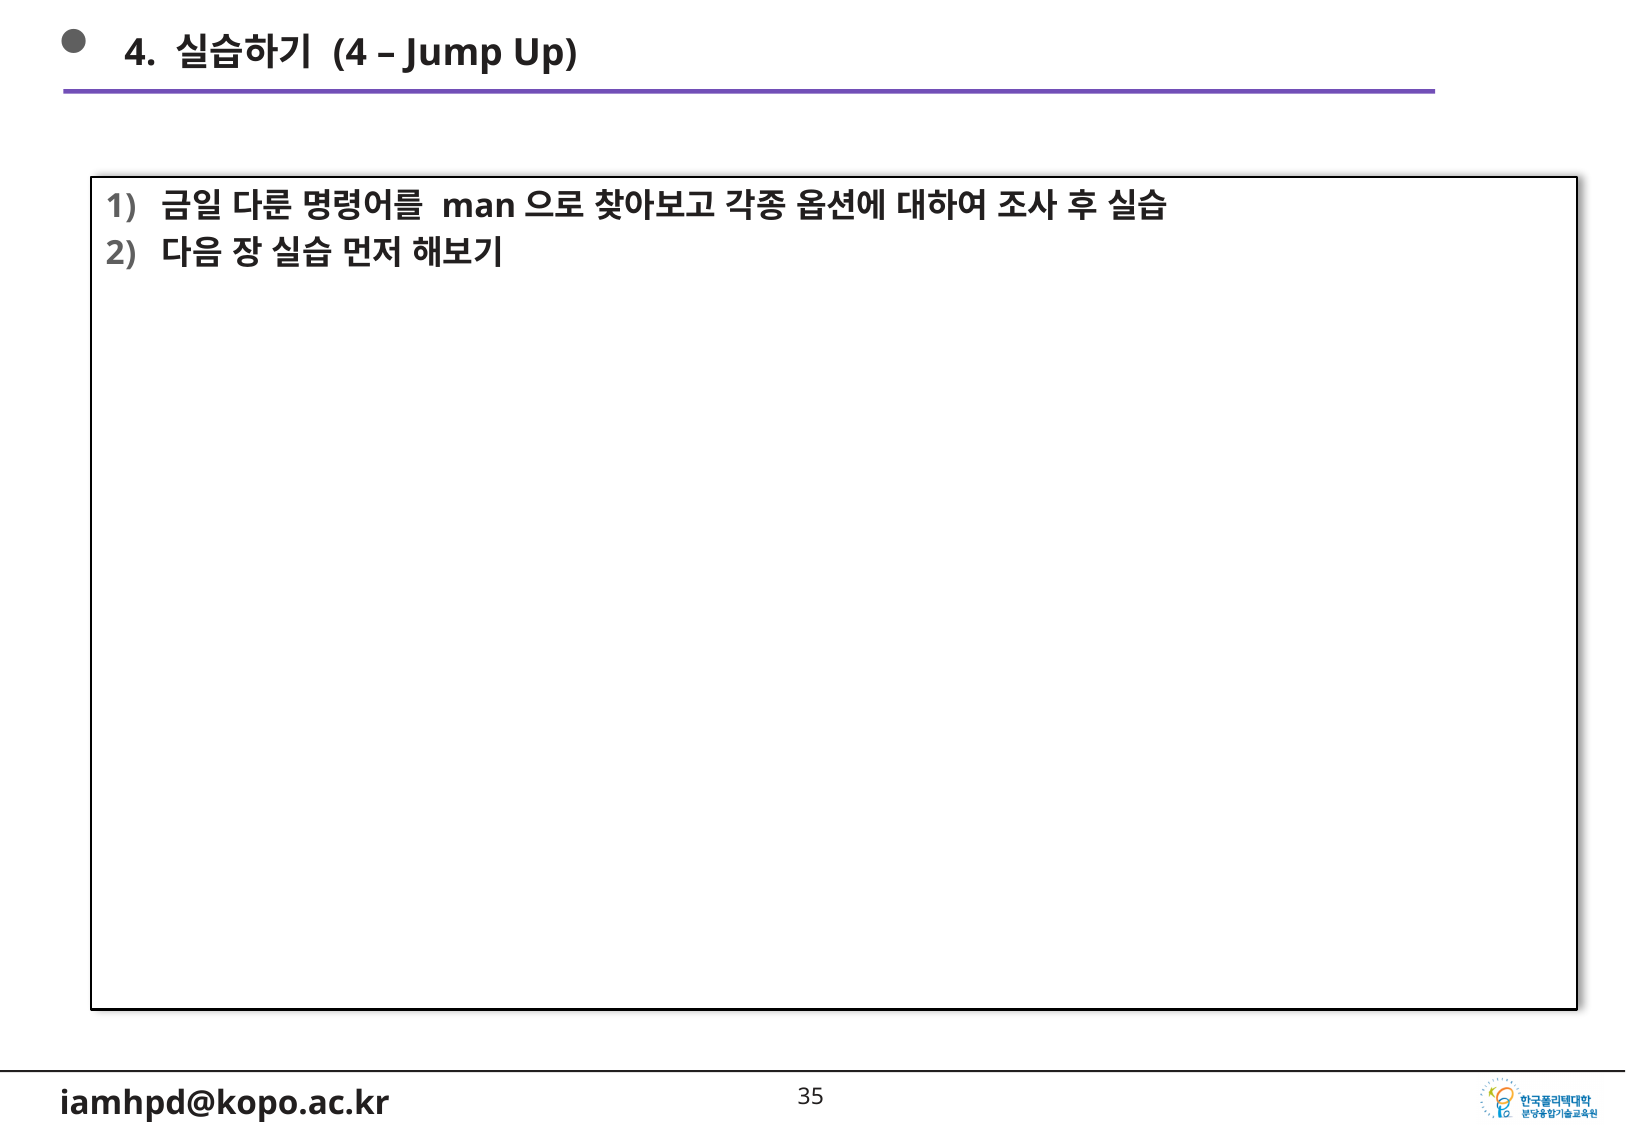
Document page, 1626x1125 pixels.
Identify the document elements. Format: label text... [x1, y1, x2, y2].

text_box 34 [765, 1072, 857, 1123]
picture [1476, 1073, 1604, 1125]
text_box 금일 다룬 명령어를 man으로 찾아보고 각종 옵션에 대하여 조사 후 실습 다음 장 실습 먼저 해보기 [90, 176, 1578, 1010]
text_box 4. 실습하기 (4 – Jump Up) [109, 20, 943, 93]
text_box [44, 0, 1604, 114]
